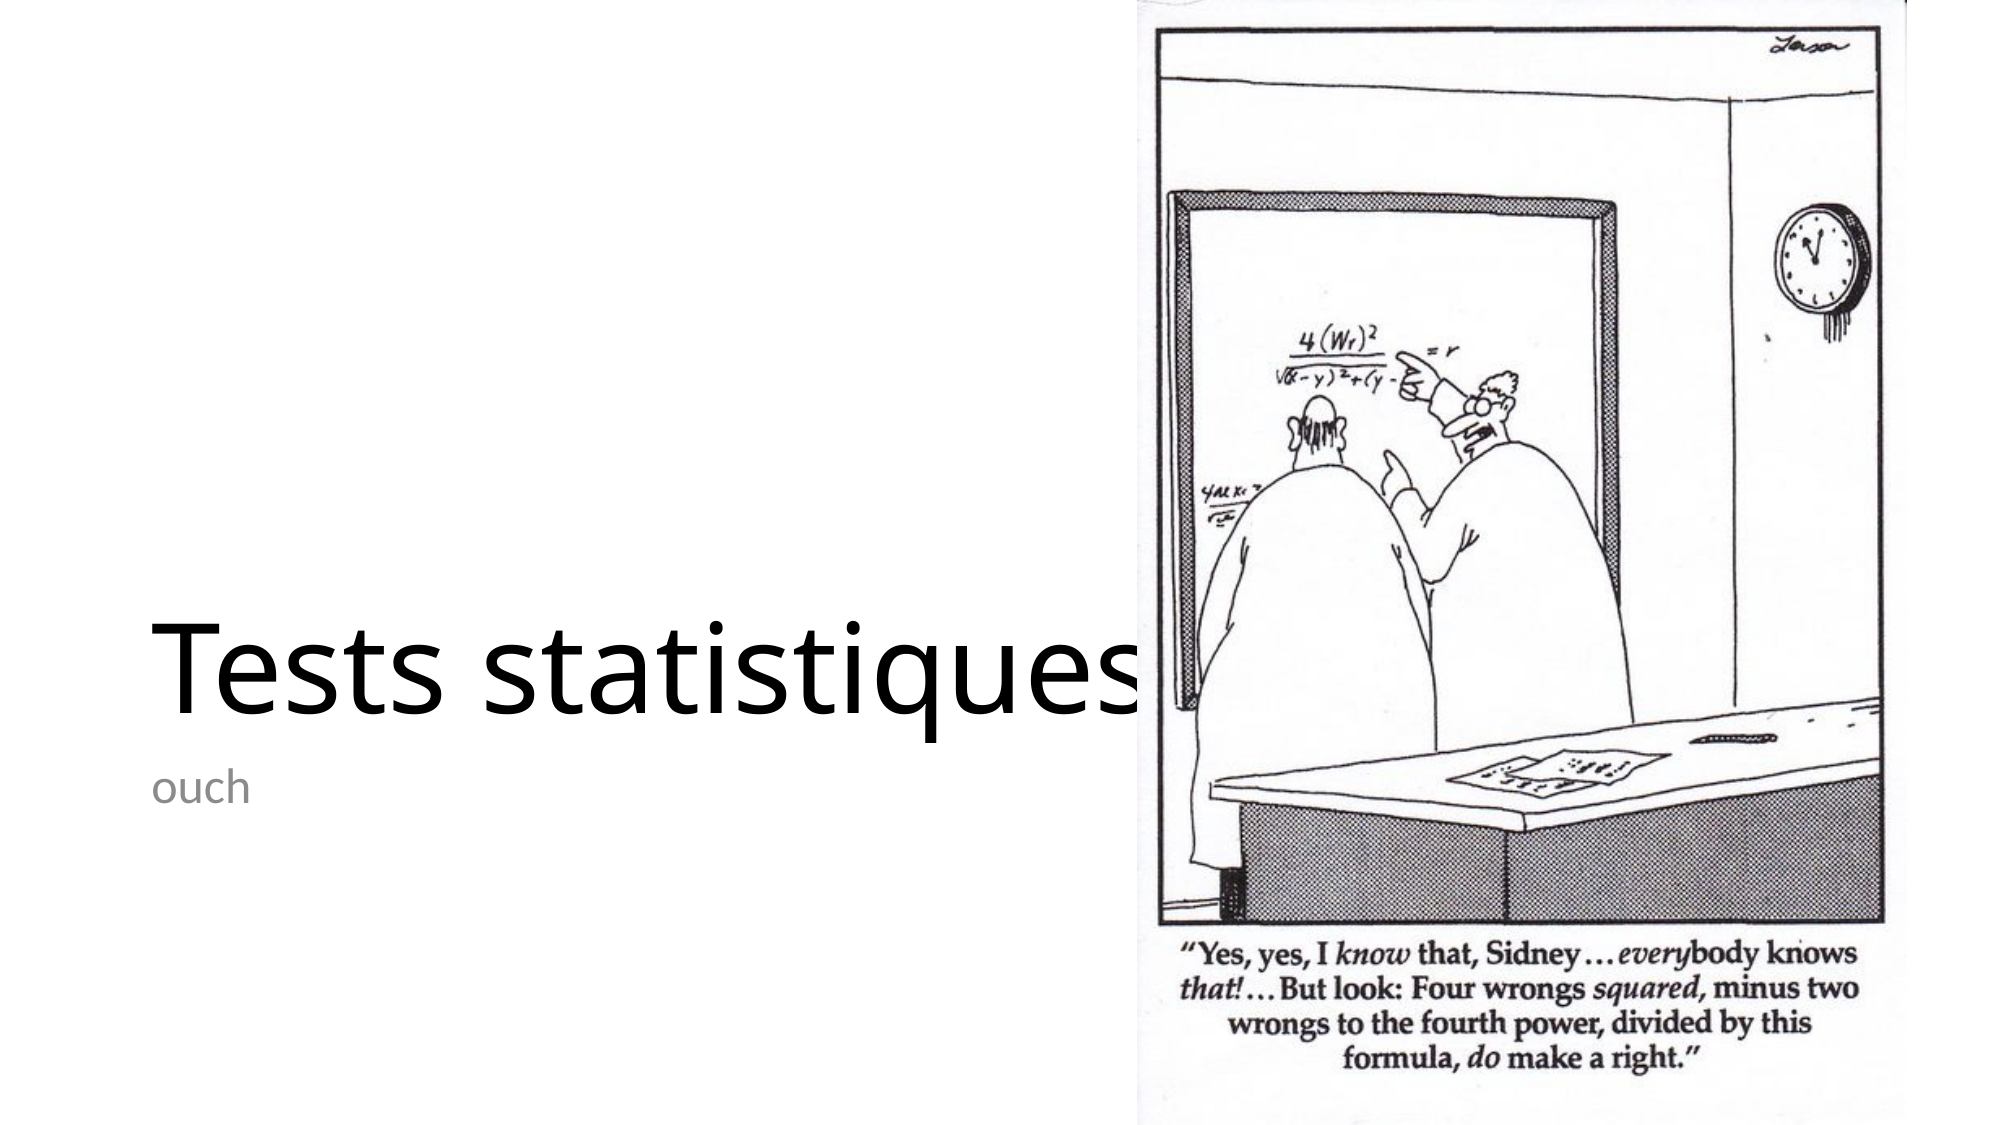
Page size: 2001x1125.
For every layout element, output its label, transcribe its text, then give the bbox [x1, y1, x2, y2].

list ouch [136, 752, 1137, 999]
picture [1137, 0, 1907, 1125]
title Tests statistiques [136, 280, 1137, 749]
